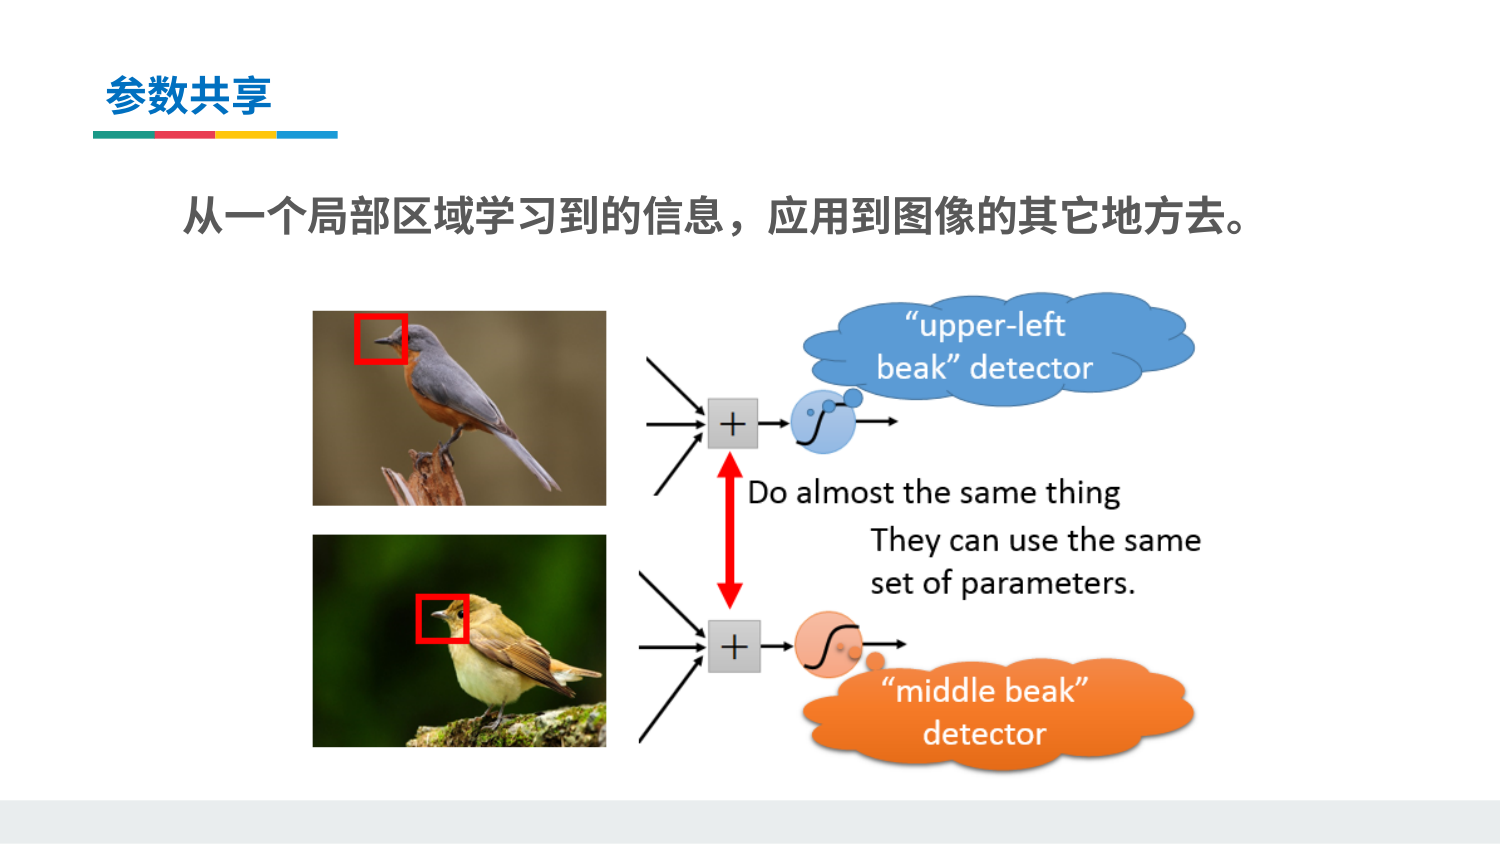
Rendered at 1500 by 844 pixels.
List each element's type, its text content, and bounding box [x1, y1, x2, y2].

text_box 从一个局部区域学习到的信息，应用到图像的其它地方去。 [167, 182, 1348, 247]
text_box 参数共享 [90, 54, 397, 143]
picture [289, 272, 1235, 790]
